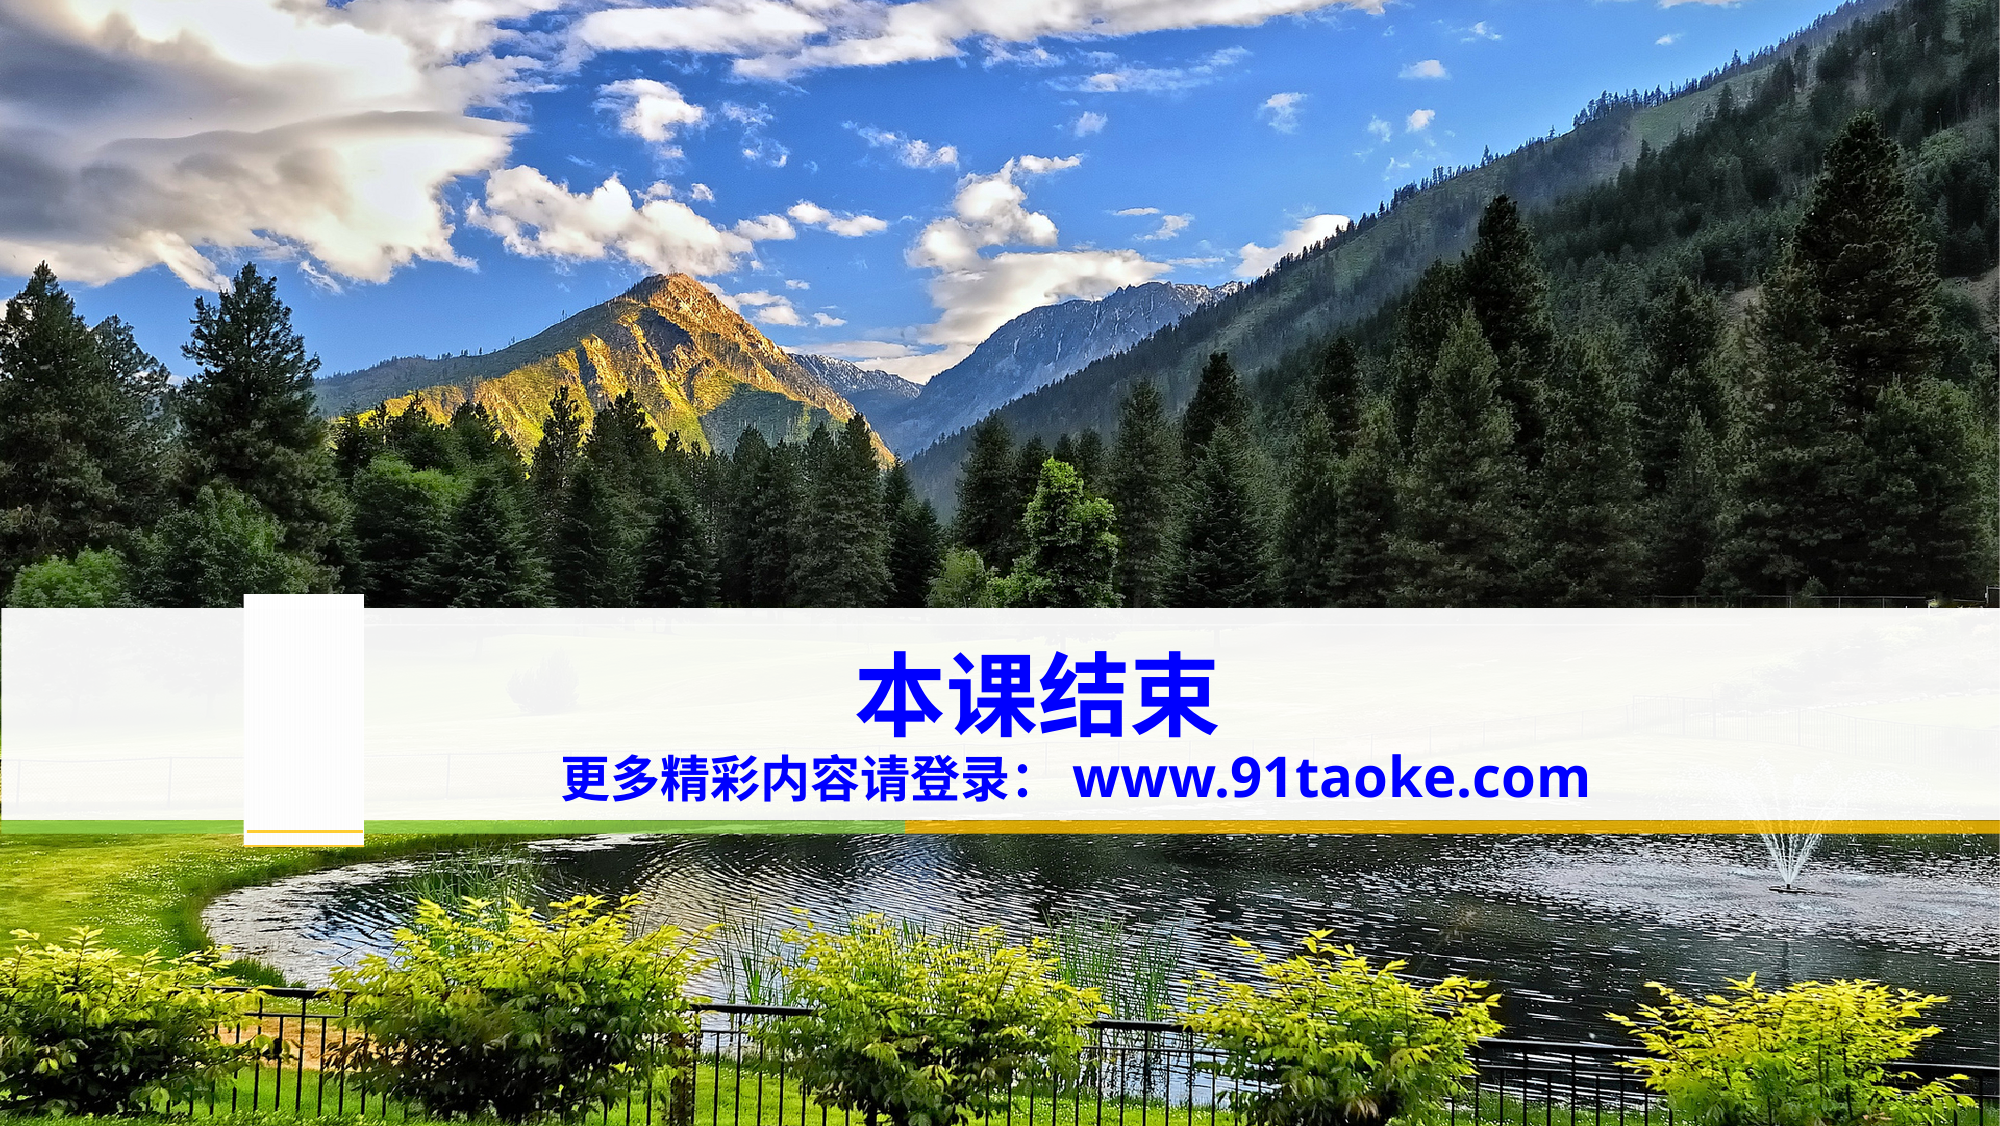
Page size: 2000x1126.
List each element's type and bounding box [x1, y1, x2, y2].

text_box [485, 607, 2000, 835]
text_box [1, 607, 238, 835]
picture [0, 0, 2000, 1126]
